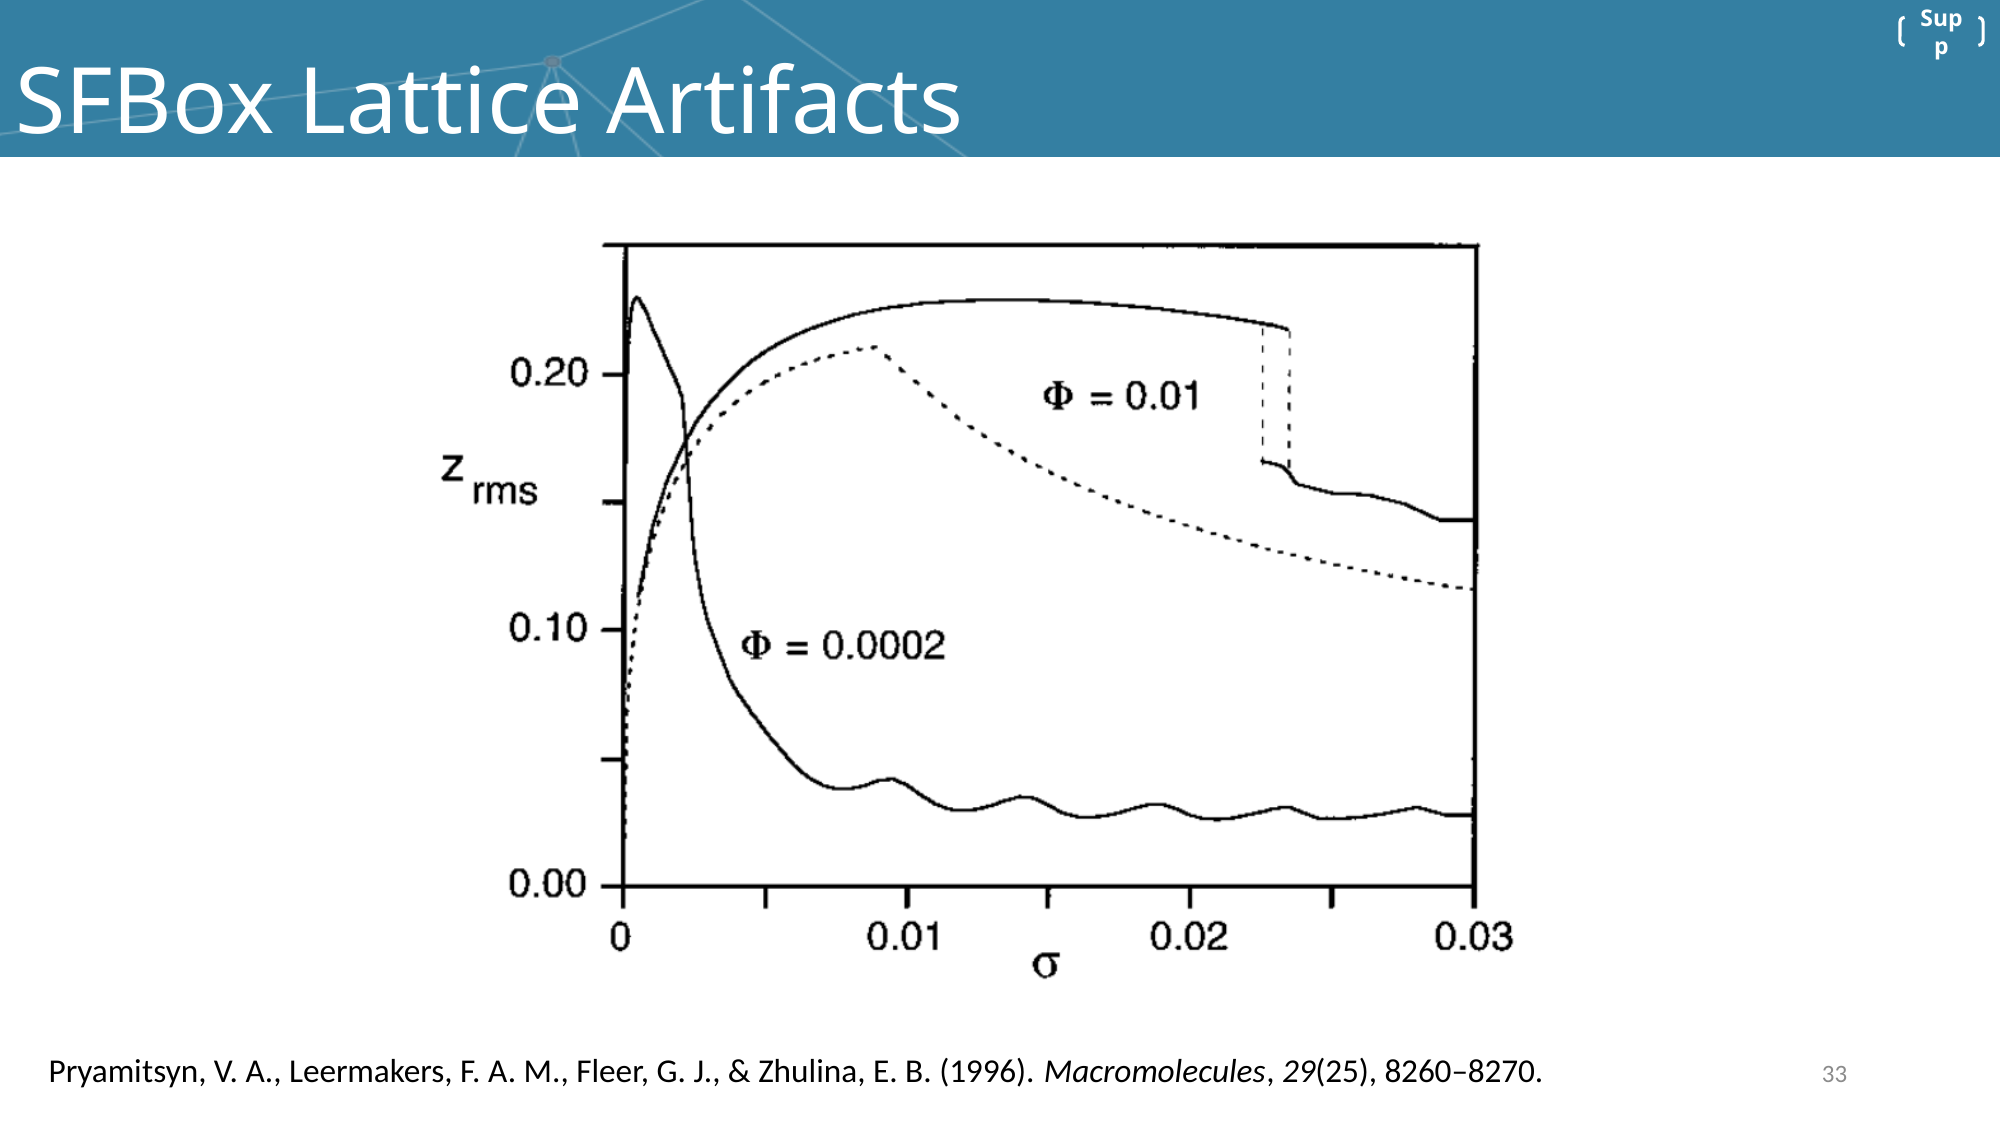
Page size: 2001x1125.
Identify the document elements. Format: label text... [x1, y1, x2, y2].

text_box Pryamitsyn, V. A., Leermakers, F. A. M., Fleer, G. J., & Zhulina, E. B. (1996). Macromolecules, 29(25), 8260–8270. [33, 1041, 1808, 1097]
picture [415, 213, 1524, 983]
slide_number 33 [1412, 1042, 1863, 1103]
title SFBox Lattice Artifacts [0, 22, 1725, 154]
